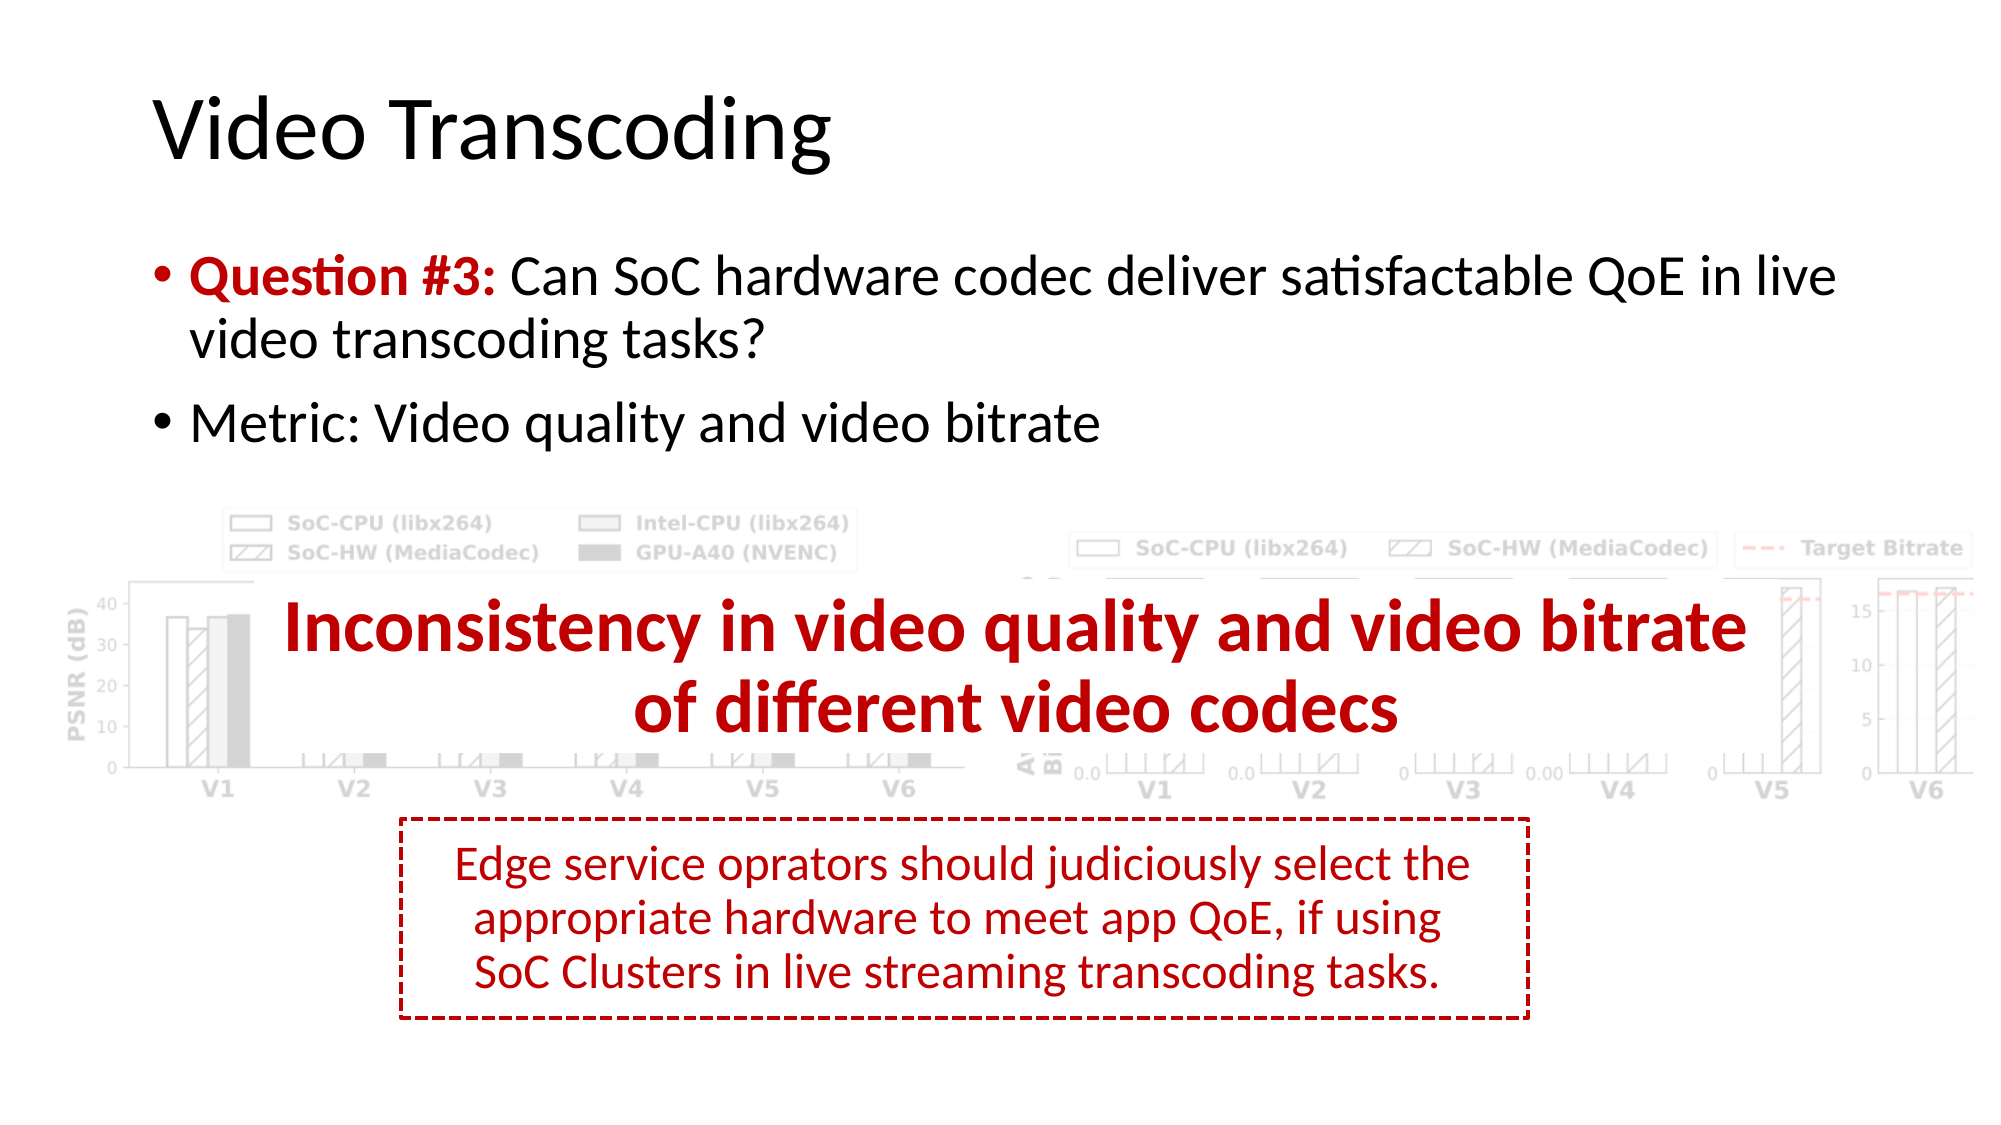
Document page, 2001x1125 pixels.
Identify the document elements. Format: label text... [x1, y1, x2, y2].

picture [1016, 531, 1974, 801]
text_box Inconsistency in video quality and video bitrate of different video codecs [965, 579, 1016, 754]
list Question #3: Can SoC hardware codec deliver satisfactable QoE in live video transcoding tasks? Metric: Video quality and video bitrate [137, 237, 1933, 532]
title Video Transcoding [137, 59, 1863, 200]
picture [67, 507, 965, 801]
text_box Edge service oprators should judiciously select the appropriate hardware to meet app QoE, if using SoC Clusters in live streaming transcoding tasks. [401, 819, 1528, 1018]
